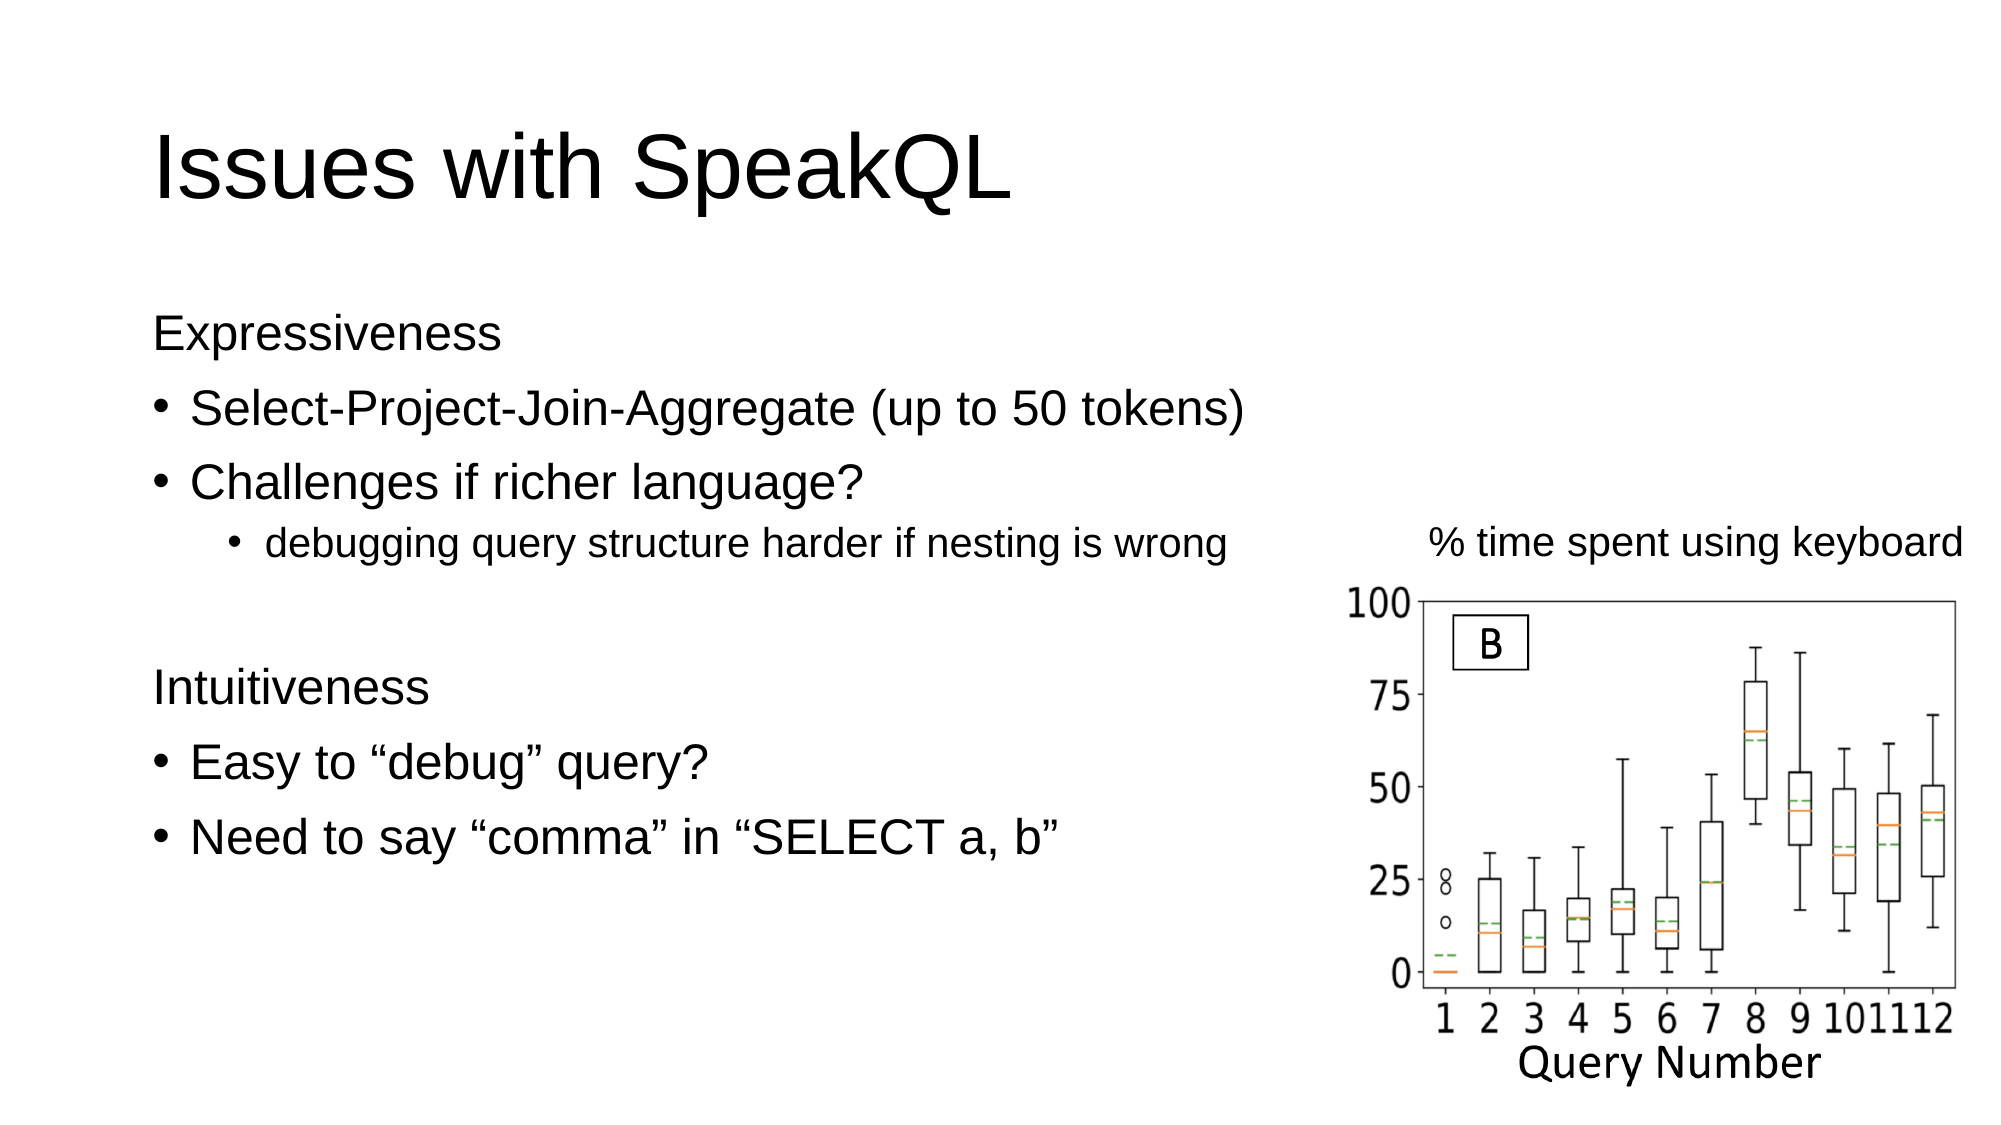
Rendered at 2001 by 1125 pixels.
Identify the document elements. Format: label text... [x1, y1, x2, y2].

picture [1345, 562, 1982, 1101]
text_box % time spent using keyboard [1413, 507, 1980, 562]
list Expressiveness Select-Project-Join-Aggregate (up to 50 tokens) Challenges if richer language? debugging query structure harder if nesting is wrong Intuitiveness Easy to “debug” query? Need to say “comma” in “SELECT a, b” [137, 299, 1863, 1014]
title Issues with SpeakQL [137, 59, 1863, 278]
